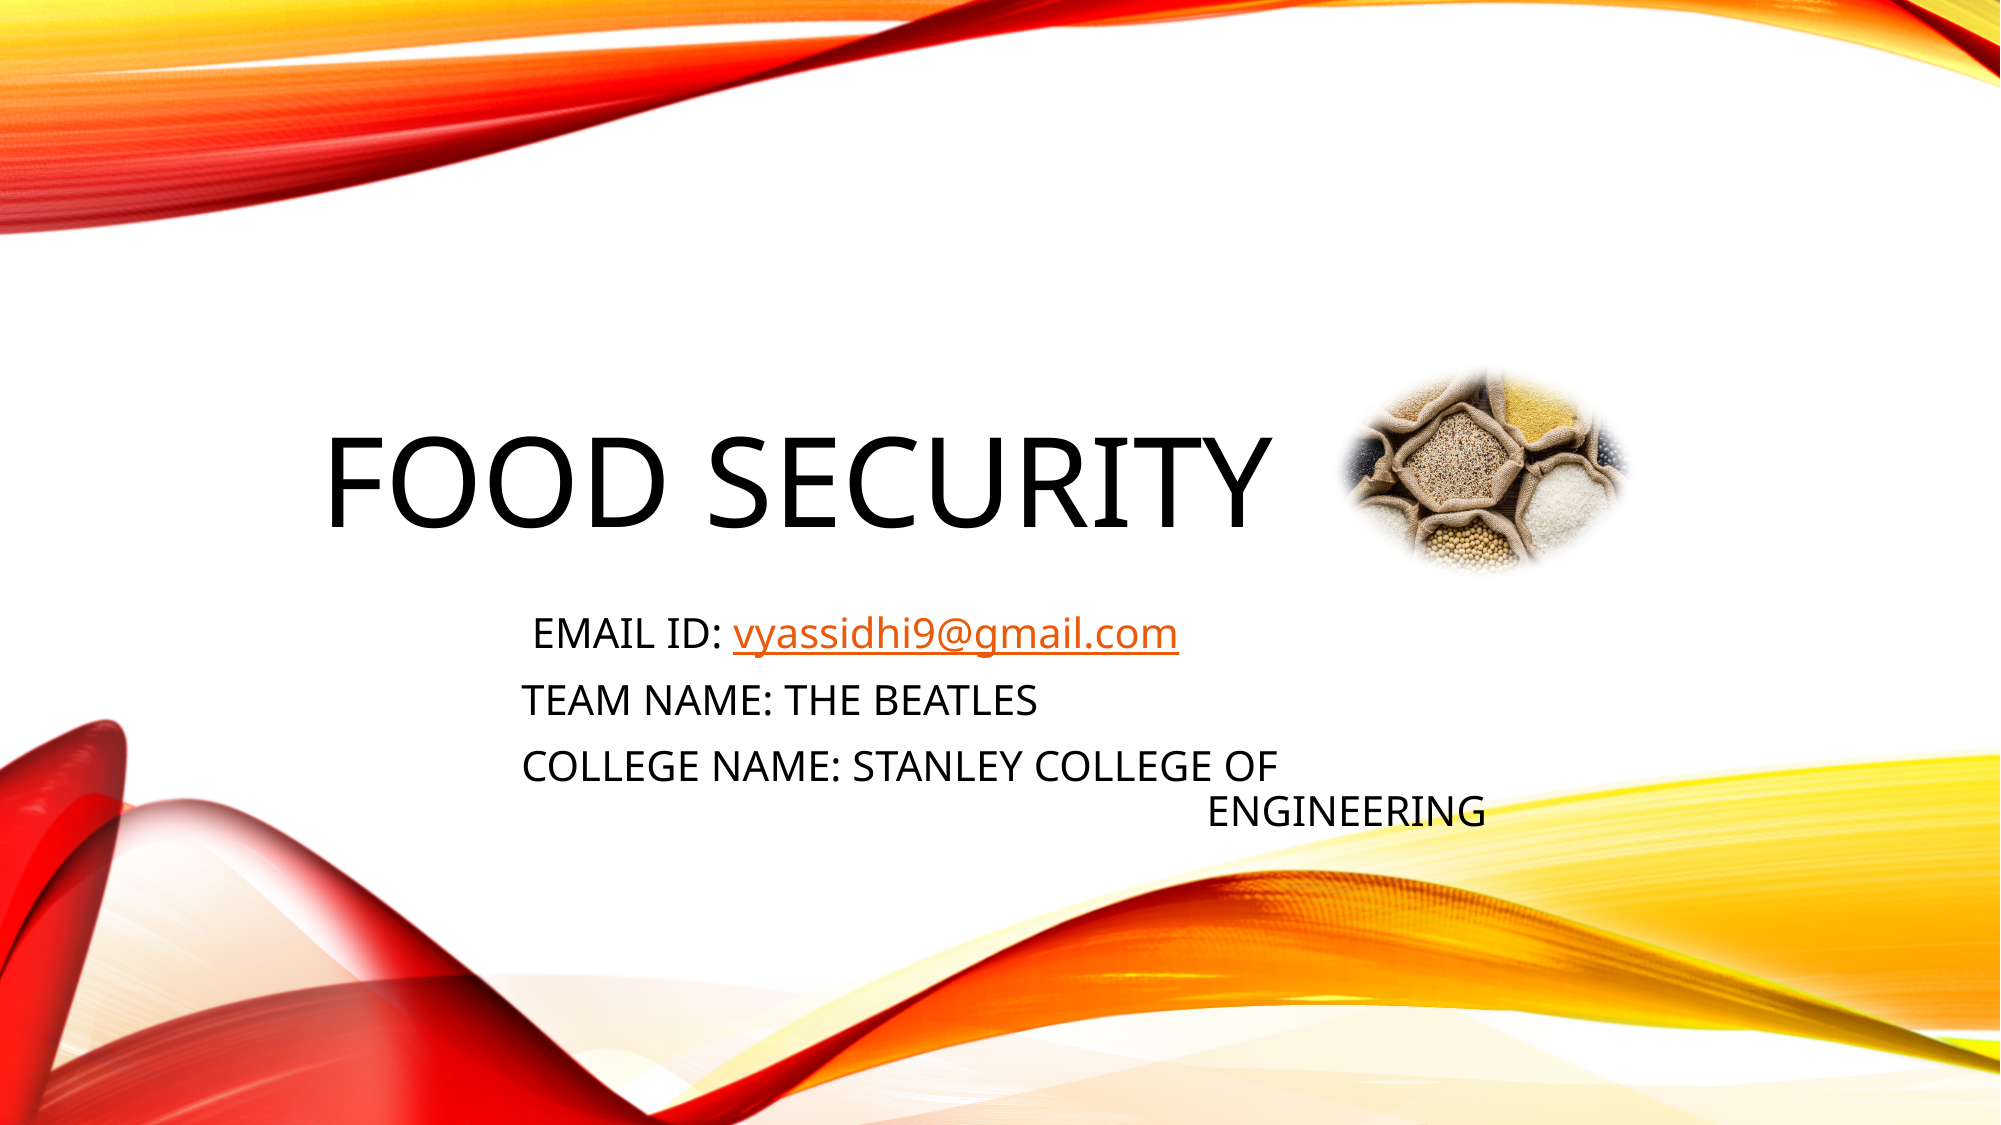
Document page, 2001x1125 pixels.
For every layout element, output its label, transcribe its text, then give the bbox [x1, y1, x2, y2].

picture [0, 717, 2000, 1125]
subtitle EMAIL ID: vyassidhi9@gmail.com TEAM NAME: THE BEATLES COLLEGE NAME: STANLEY COLLEGE OF ENGINEERING [441, 600, 1560, 869]
picture [0, 0, 2000, 237]
picture [1329, 361, 1639, 582]
title FOOD SECURITY [305, 313, 1424, 563]
